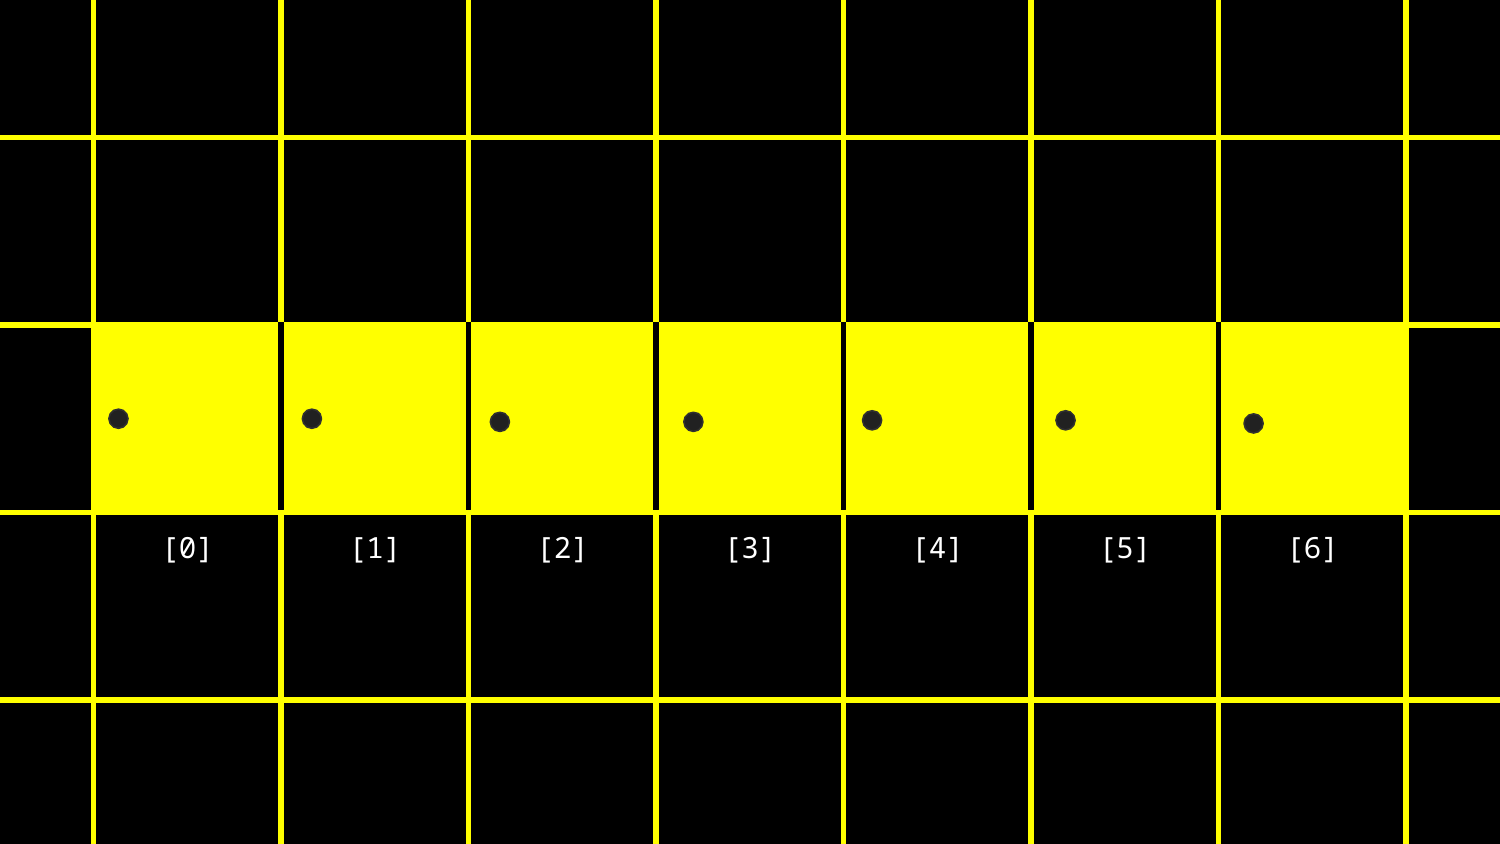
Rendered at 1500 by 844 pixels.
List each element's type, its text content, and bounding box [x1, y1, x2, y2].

table_cell [846, 328, 1028, 510]
table_cell [284, 140, 466, 322]
text_box [108, 409, 129, 429]
text_box [1055, 410, 1076, 430]
table_cell [659, 140, 841, 322]
table_header [1409, 0, 1500, 135]
table_cell [6] [1221, 515, 1403, 697]
table_cell [0, 703, 91, 844]
table_cell [96, 703, 278, 844]
text_box [490, 412, 510, 432]
table_cell [284, 328, 466, 510]
table_cell [0, 515, 91, 697]
table_cell [4] [846, 515, 1028, 697]
table_header [284, 0, 466, 135]
table_header [846, 0, 1028, 135]
table_header [96, 0, 278, 135]
table_cell [846, 703, 1028, 844]
text_box [683, 412, 703, 432]
table_cell [1409, 703, 1500, 844]
table_cell [1221, 703, 1403, 844]
table_header [471, 0, 653, 135]
table_cell [1409, 140, 1500, 322]
table_cell [284, 703, 466, 844]
table_cell [1221, 328, 1403, 510]
table_cell [1221, 140, 1403, 322]
table_cell [846, 140, 1028, 322]
table_cell [471, 703, 653, 844]
table_cell [1409, 515, 1500, 697]
table_cell [659, 703, 841, 844]
table_cell [1034, 328, 1216, 510]
table_cell [5] [1034, 515, 1216, 697]
table_header [0, 0, 91, 135]
table_header [1034, 0, 1216, 135]
table_header [659, 0, 841, 135]
text_box [302, 409, 322, 429]
table_cell [1409, 328, 1500, 510]
table_cell [0] [96, 515, 278, 697]
table_cell [659, 328, 841, 510]
table_cell [3] [659, 515, 841, 697]
table_cell [1034, 703, 1216, 844]
table_cell [0, 328, 91, 510]
table_cell [1034, 140, 1216, 322]
text_box [1243, 413, 1264, 434]
table_header [1221, 0, 1403, 135]
table_cell [96, 140, 278, 322]
table_cell [96, 328, 278, 510]
table_cell [471, 328, 653, 510]
table_cell [1] [284, 515, 466, 697]
table_cell [471, 140, 653, 322]
text_box [862, 410, 882, 430]
table_cell [0, 140, 91, 322]
table_cell [2] [471, 515, 653, 697]
